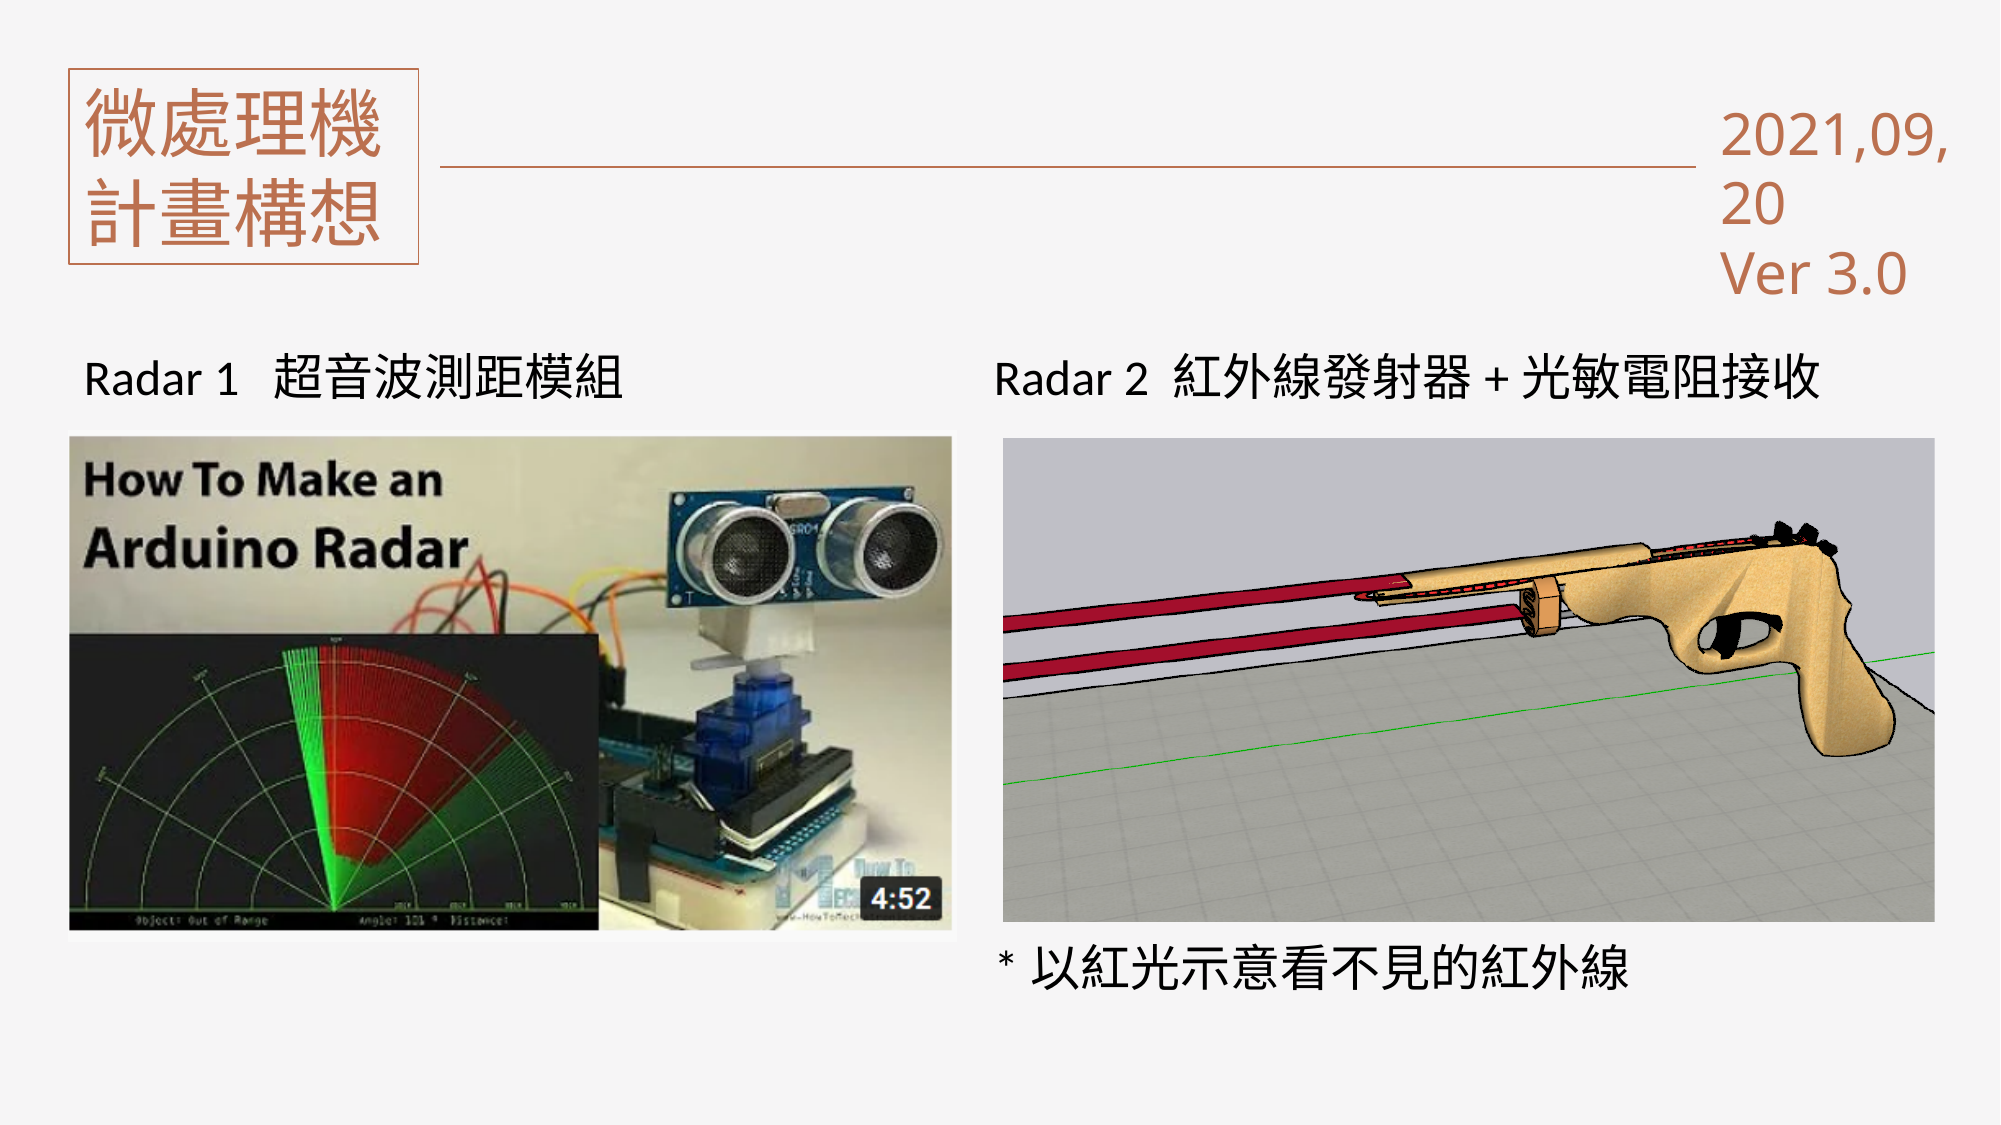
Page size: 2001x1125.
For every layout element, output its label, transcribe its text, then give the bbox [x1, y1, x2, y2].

text_box Radar 1 超音波測距模組 [68, 330, 787, 421]
picture [68, 430, 958, 943]
text_box Radar 2 紅外線發射器+光敏電阻接收 [978, 330, 1850, 481]
text_box *以紅光示意看不見的紅外線 [978, 921, 1850, 1072]
text_box 微處理機 計畫構想 [68, 68, 419, 264]
picture [1002, 437, 1935, 922]
text_box 2021,09,20 Ver 3.0 [1705, 89, 1973, 314]
